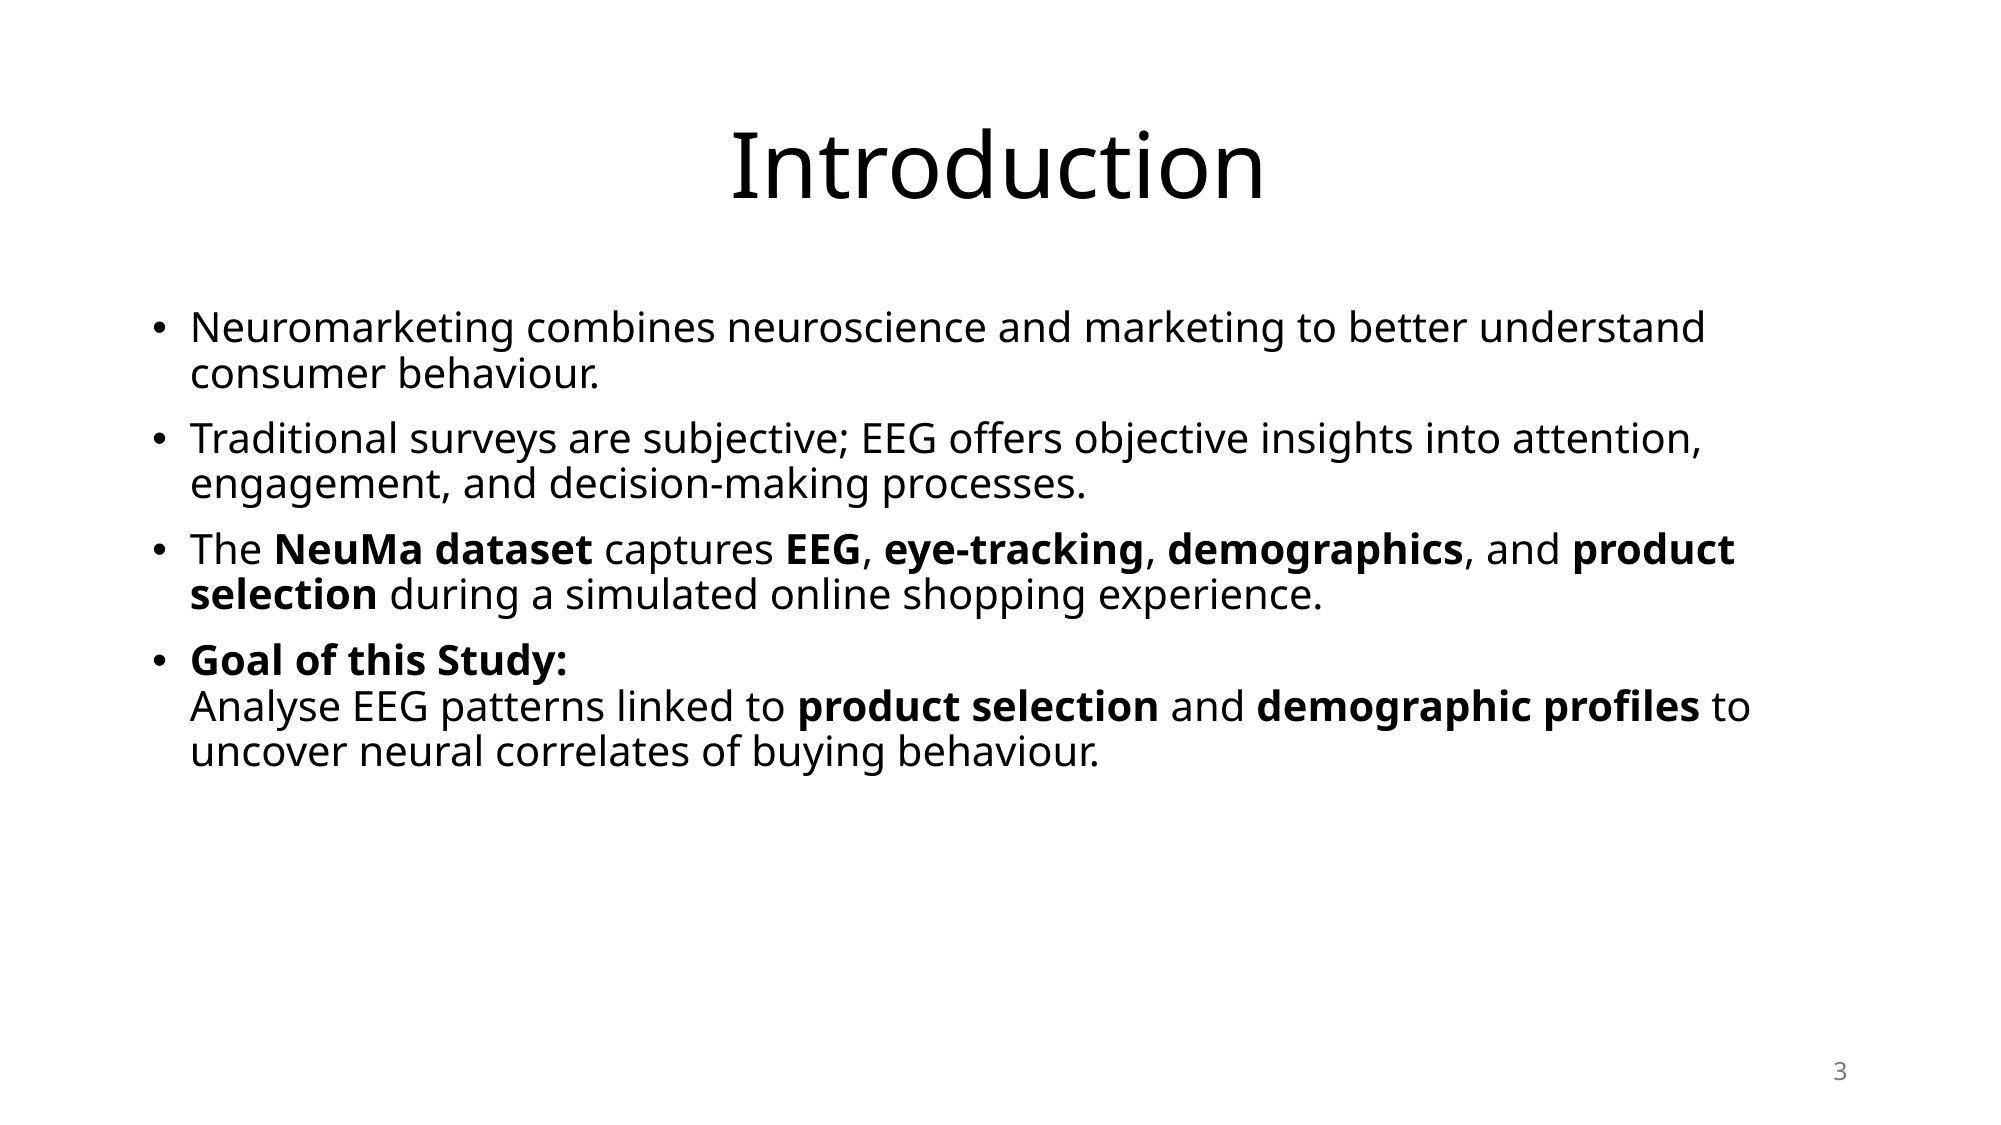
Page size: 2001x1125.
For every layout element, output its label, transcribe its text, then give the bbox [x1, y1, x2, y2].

title Introduction [137, 59, 1863, 278]
list Neuromarketing combines neuroscience and marketing to better understand consumer behaviour. Traditional surveys are subjective; EEG offers objective insights into attention, engagement, and decision-making processes. The NeuMa dataset captures EEG, eye-tracking, demographics, and product selection during a simulated online shopping experience. Goal of this Study: Analyse EEG patterns linked to product selection and demographic profiles to uncover neural correlates of buying behaviour. [137, 299, 1863, 1014]
slide_number 2 [1412, 1042, 1863, 1103]
